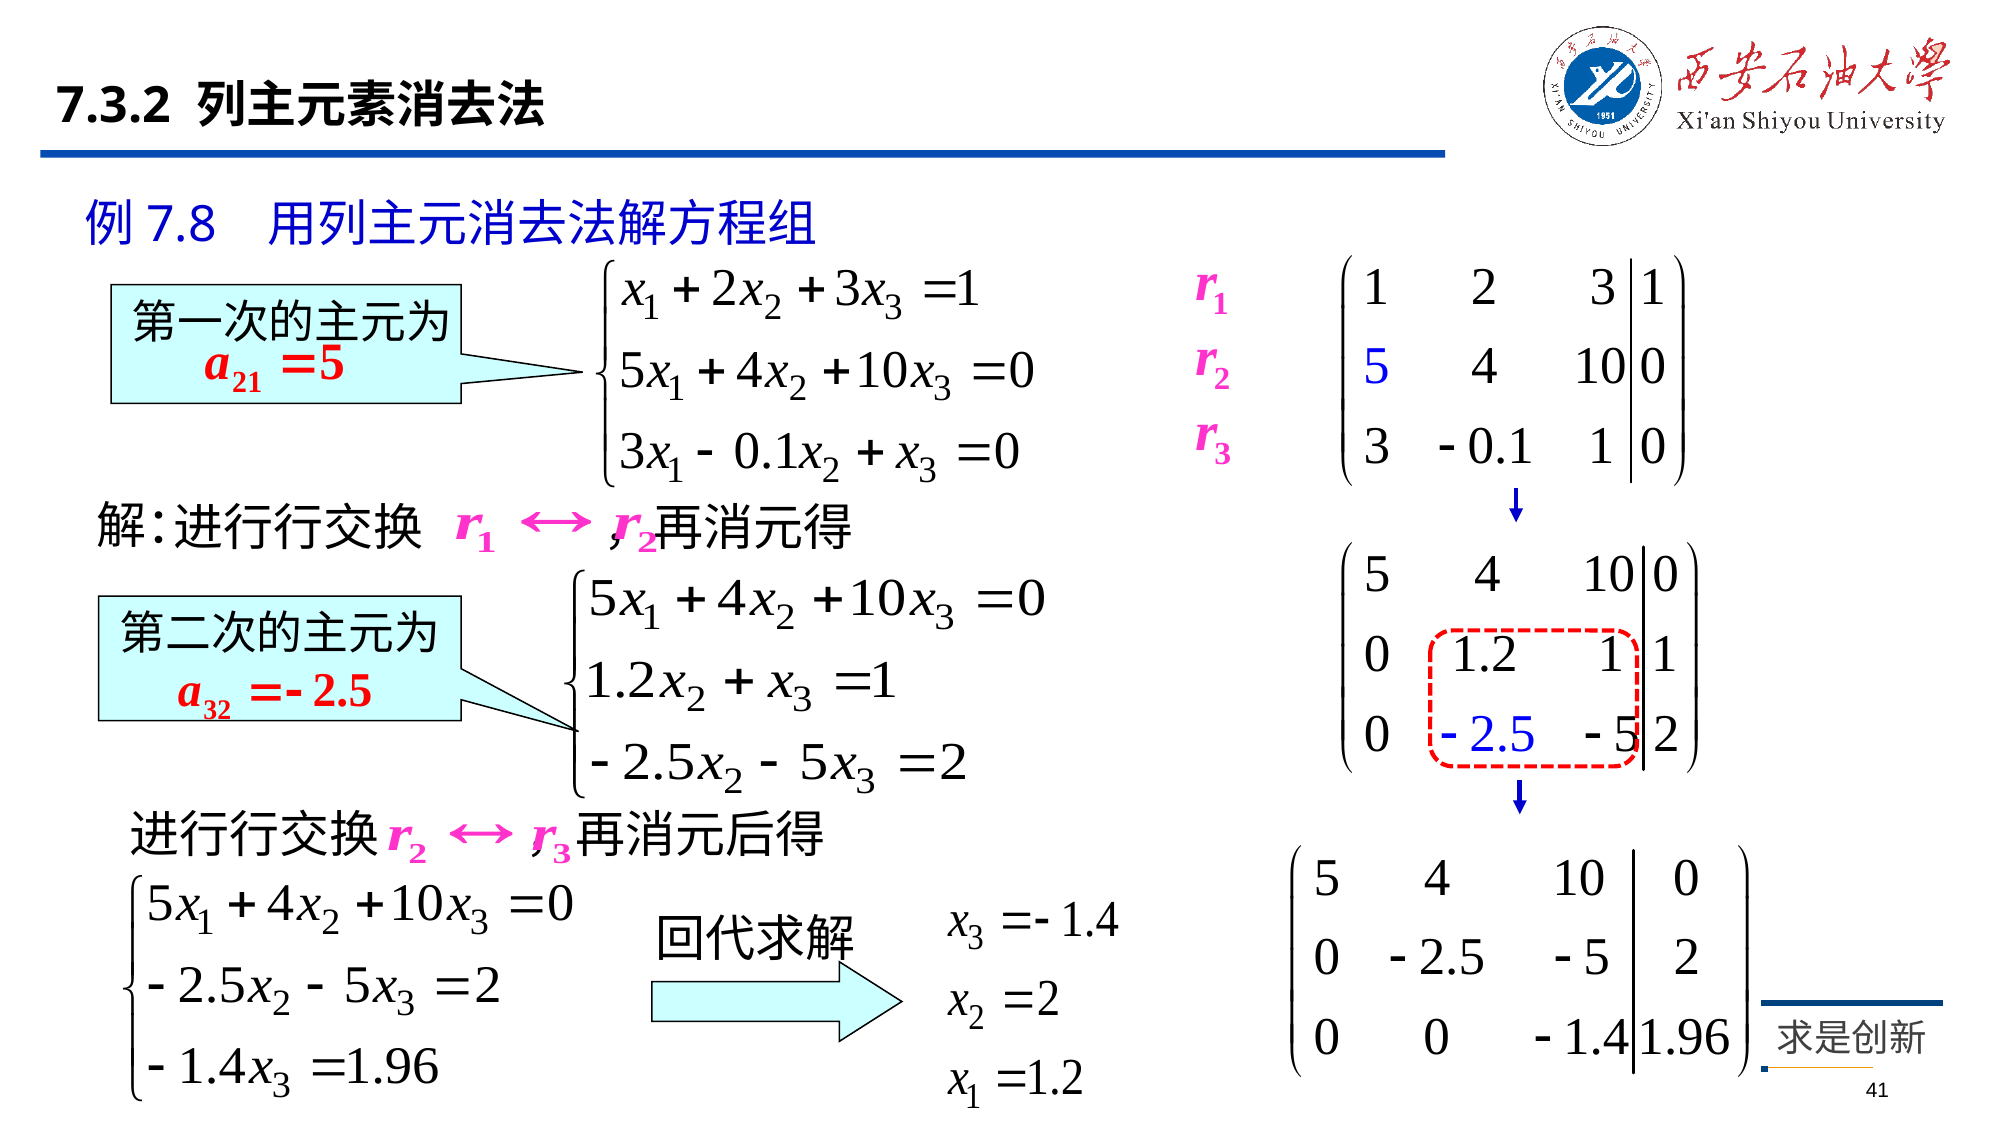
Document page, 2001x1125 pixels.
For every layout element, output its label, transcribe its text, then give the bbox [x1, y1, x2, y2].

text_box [1334, 248, 1698, 494]
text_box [1283, 839, 1762, 1085]
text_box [110, 284, 470, 404]
title 7.3.2 列主元素消去法 [41, 58, 1842, 146]
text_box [98, 595, 462, 730]
list 例7.8 用列主元消去法解方程组 [69, 186, 1892, 257]
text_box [639, 898, 903, 1042]
picture [1543, 26, 1950, 146]
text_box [114, 801, 966, 874]
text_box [114, 869, 579, 1108]
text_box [68, 484, 1272, 561]
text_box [588, 245, 1237, 483]
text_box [941, 888, 1123, 1115]
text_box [1334, 535, 1712, 781]
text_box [554, 564, 1051, 805]
